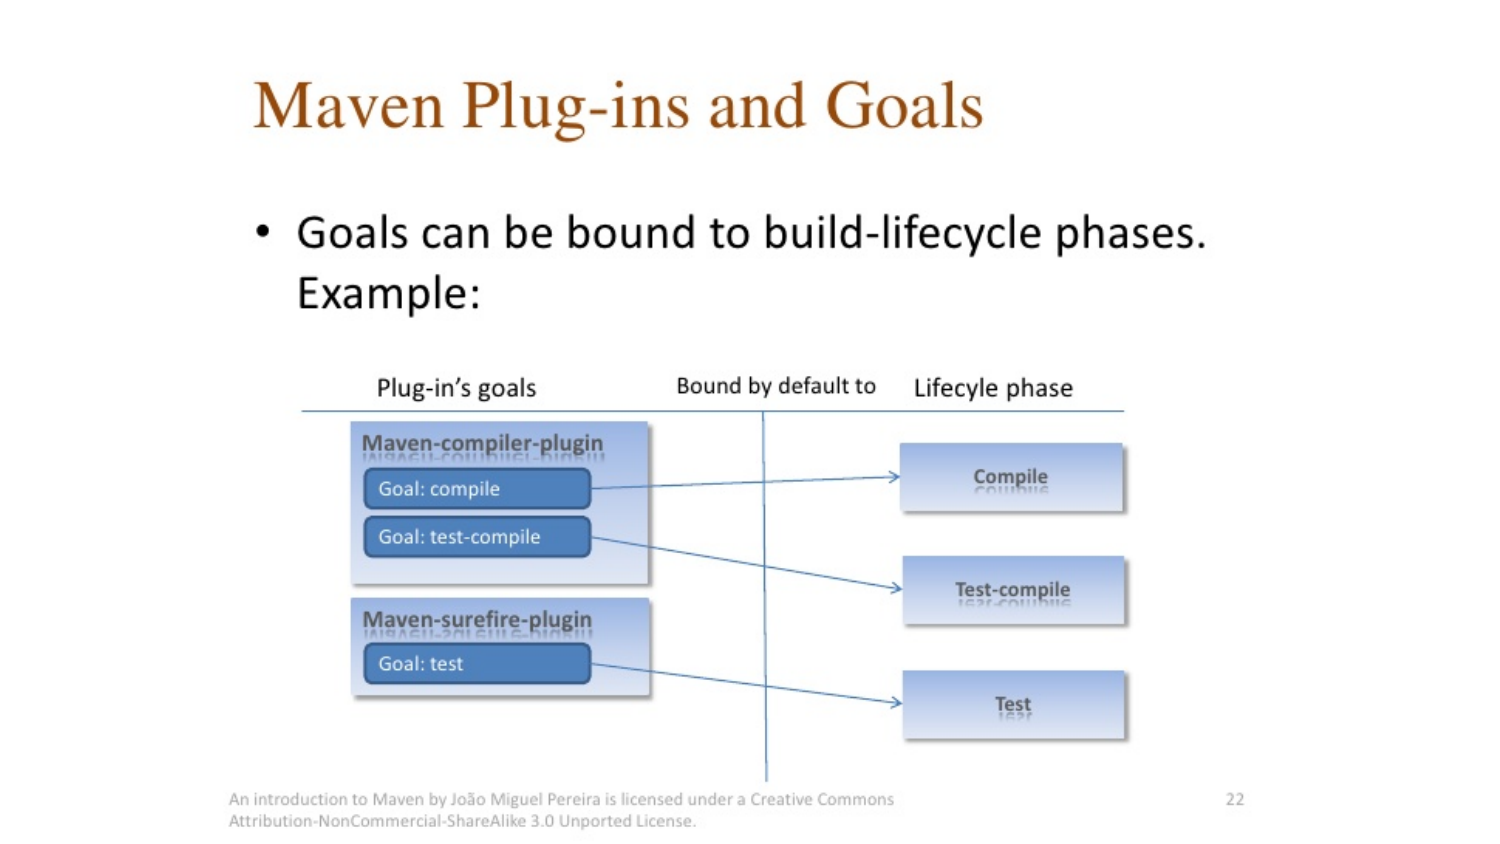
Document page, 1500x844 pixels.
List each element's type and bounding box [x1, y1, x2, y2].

picture [187, 0, 1313, 844]
